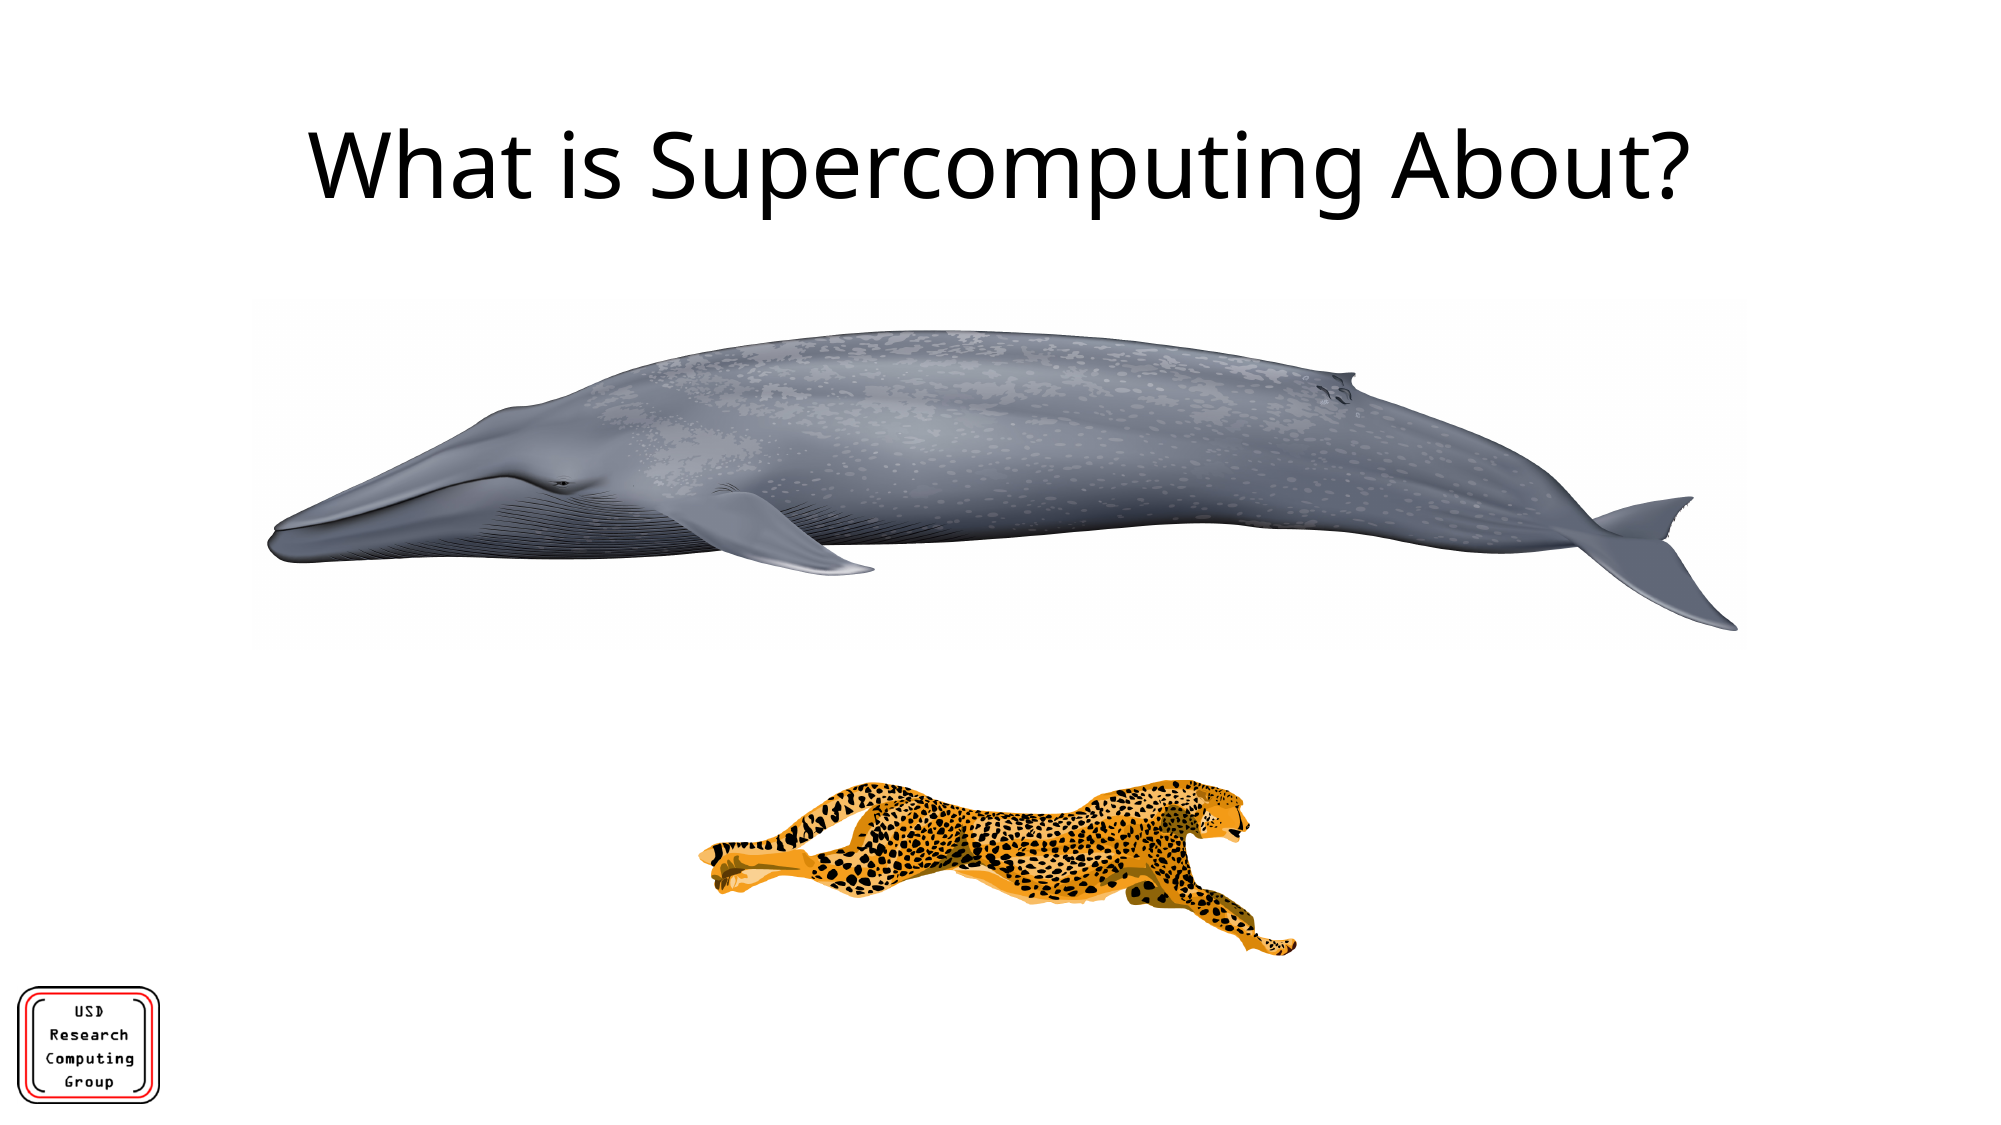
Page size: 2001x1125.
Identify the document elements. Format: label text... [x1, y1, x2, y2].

picture [252, 299, 1747, 650]
picture [698, 780, 1301, 988]
list [137, 299, 1863, 1014]
picture [17, 986, 160, 1104]
title What is Supercomputing About? [137, 59, 1863, 278]
